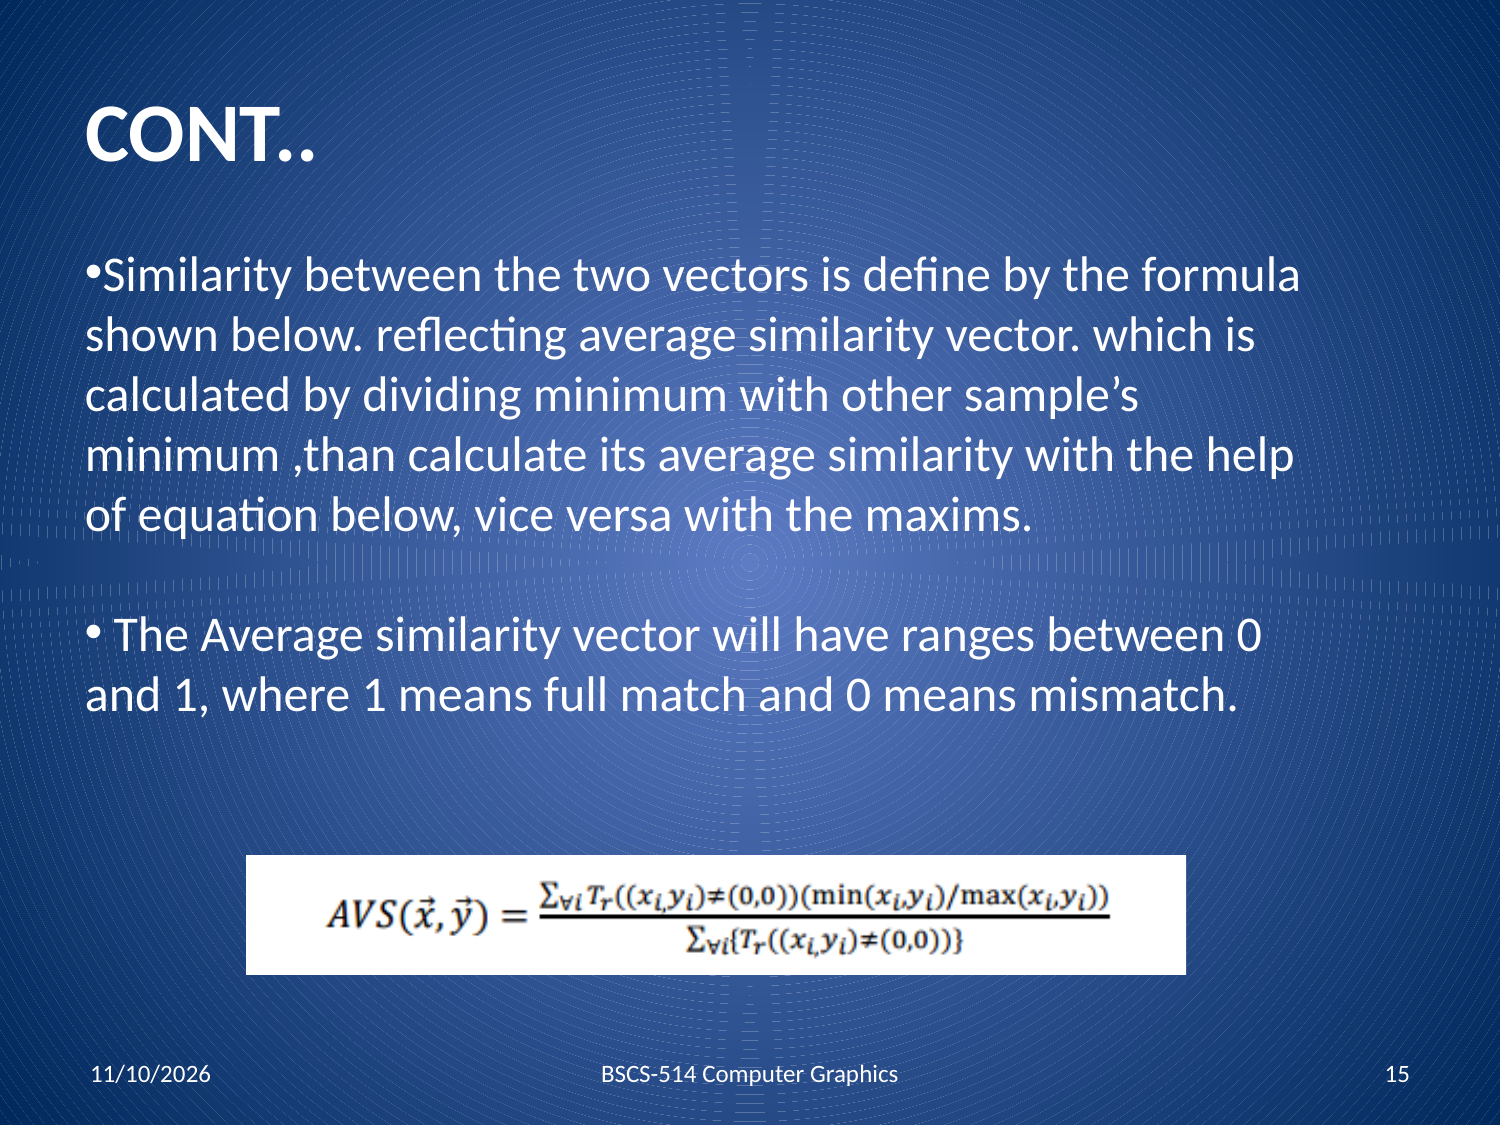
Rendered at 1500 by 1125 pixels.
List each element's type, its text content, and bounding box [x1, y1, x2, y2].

slide_number 15 [1074, 1042, 1425, 1103]
text_box Similarity between the two vectors is define by the formula shown below. reflecting average similarity vector. which is calculated by dividing minimum with other sample’s minimum ,than calculate its average similarity with the help of equation below, vice versa with the maxims. The Average similarity vector will have ranges between 0 and 1, where 1 means full match and 0 means mismatch. [70, 234, 1325, 850]
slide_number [75, 1042, 425, 1103]
footer BSCS-514 Computer Graphics [512, 1042, 988, 1103]
title Cont.. [70, 70, 1346, 294]
picture [245, 855, 1187, 975]
